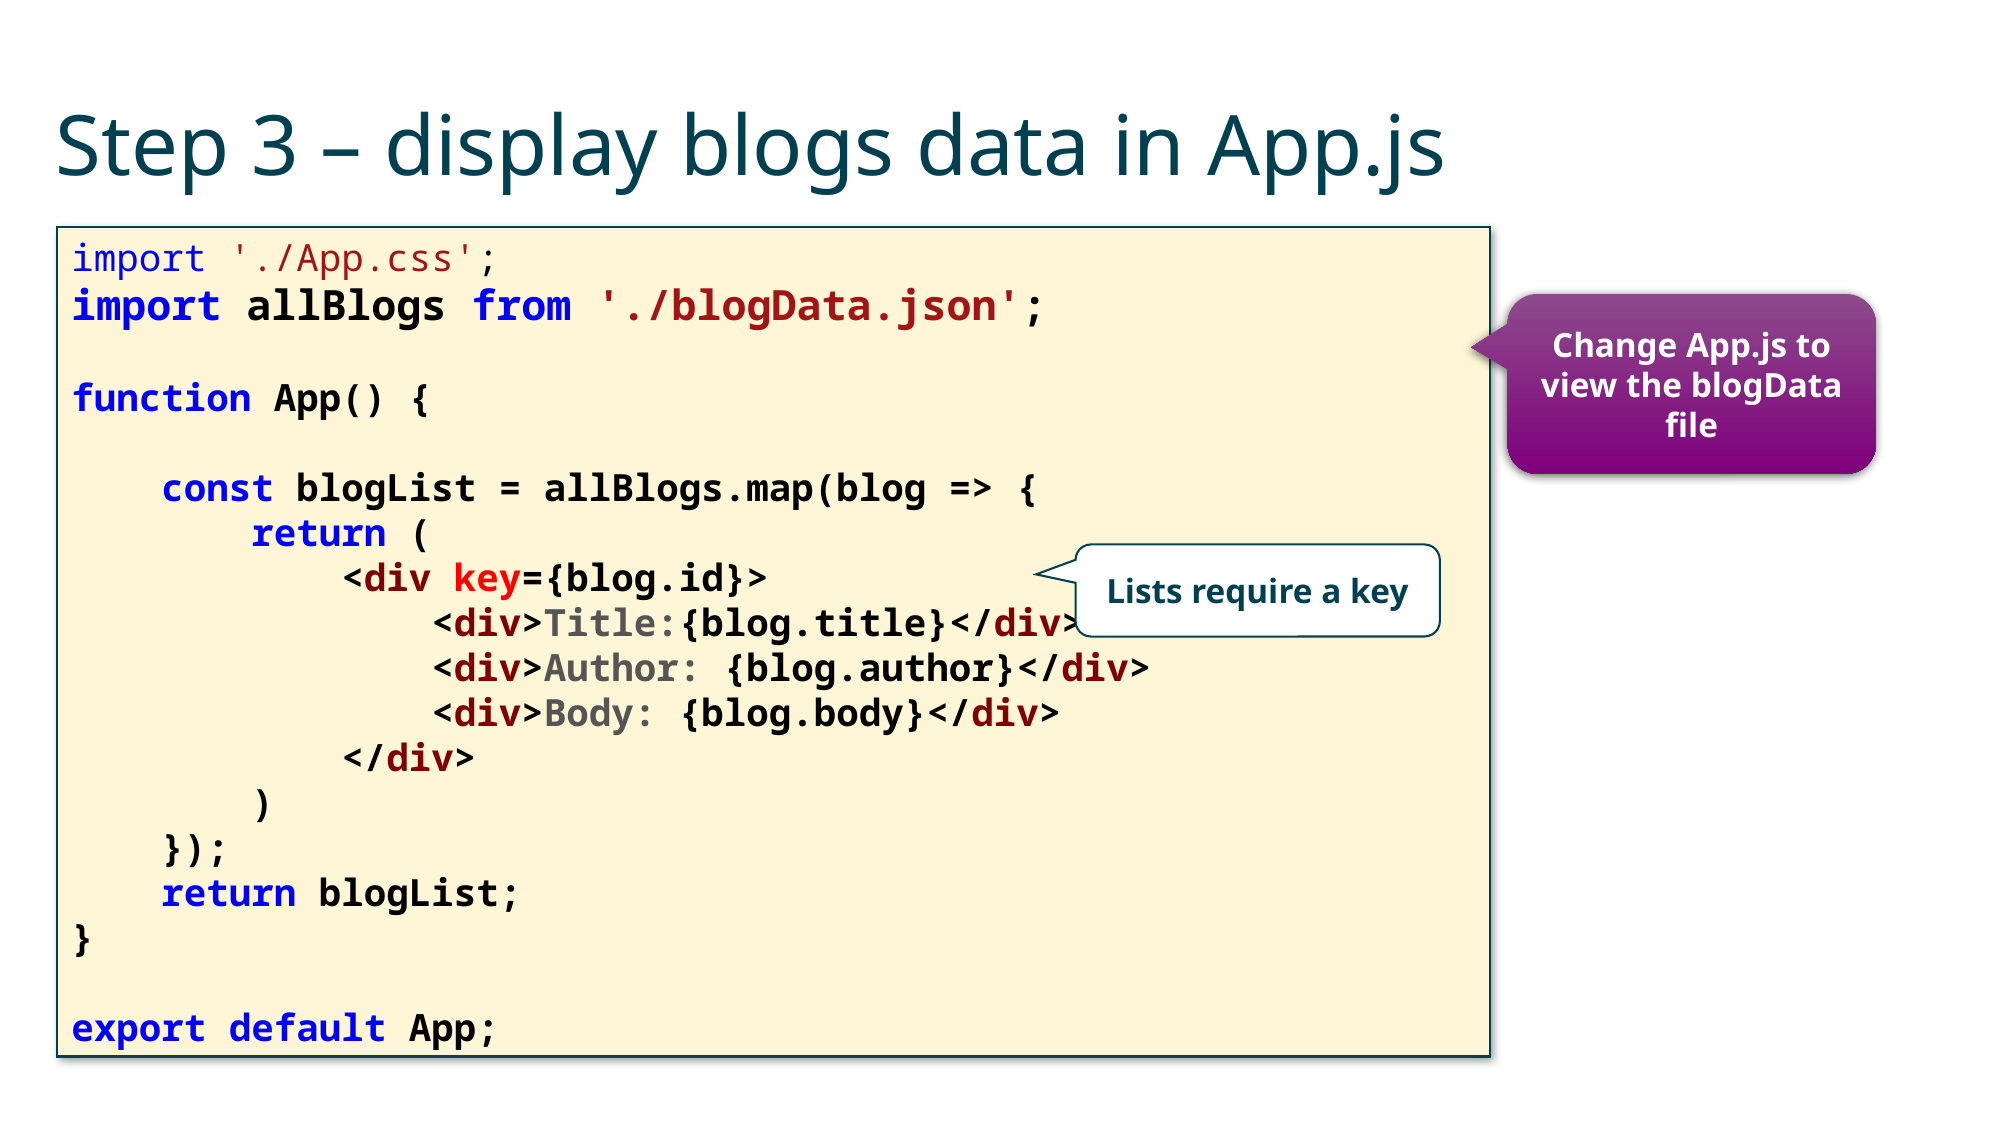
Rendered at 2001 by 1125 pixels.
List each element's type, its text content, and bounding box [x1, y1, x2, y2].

text_box Lists require a key [1032, 543, 1441, 638]
title Step 3 – display blogs data in App.js [55, 92, 1946, 225]
text_box Change App.js to view the blogData file [1471, 293, 1877, 474]
text_box import './App.css'; import allBlogs from './blogData.json'; function App() { const blogList = allBlogs.map(blog => { return ( <div key={blog.id}> <div>Title:{blog.title}</div> <div>Author: {blog.author}</div> <div>Body: {blog.body}</div> </div> ) }); return blogList; } export default App; [56, 226, 1491, 1058]
